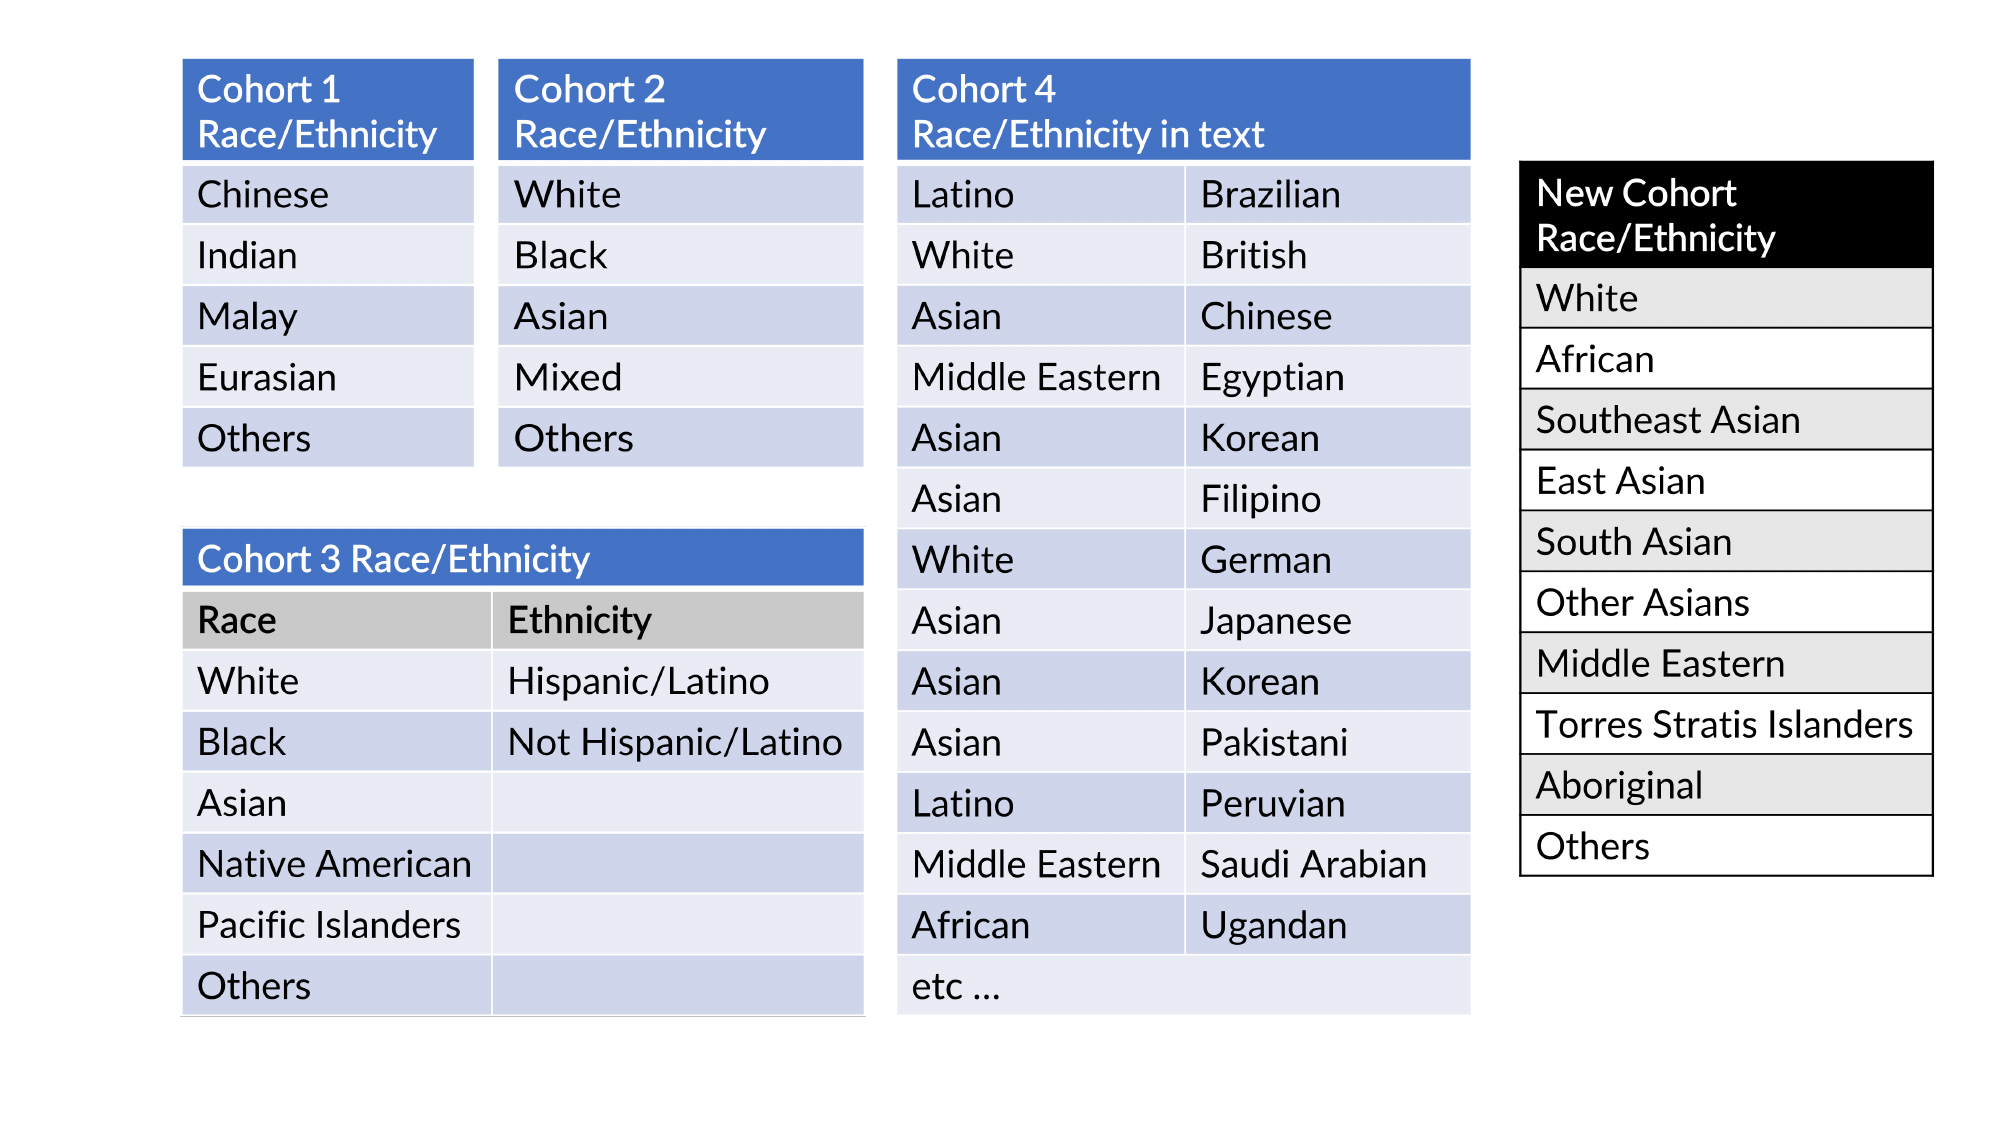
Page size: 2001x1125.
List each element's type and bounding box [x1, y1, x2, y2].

text_box [179, 53, 1935, 1030]
